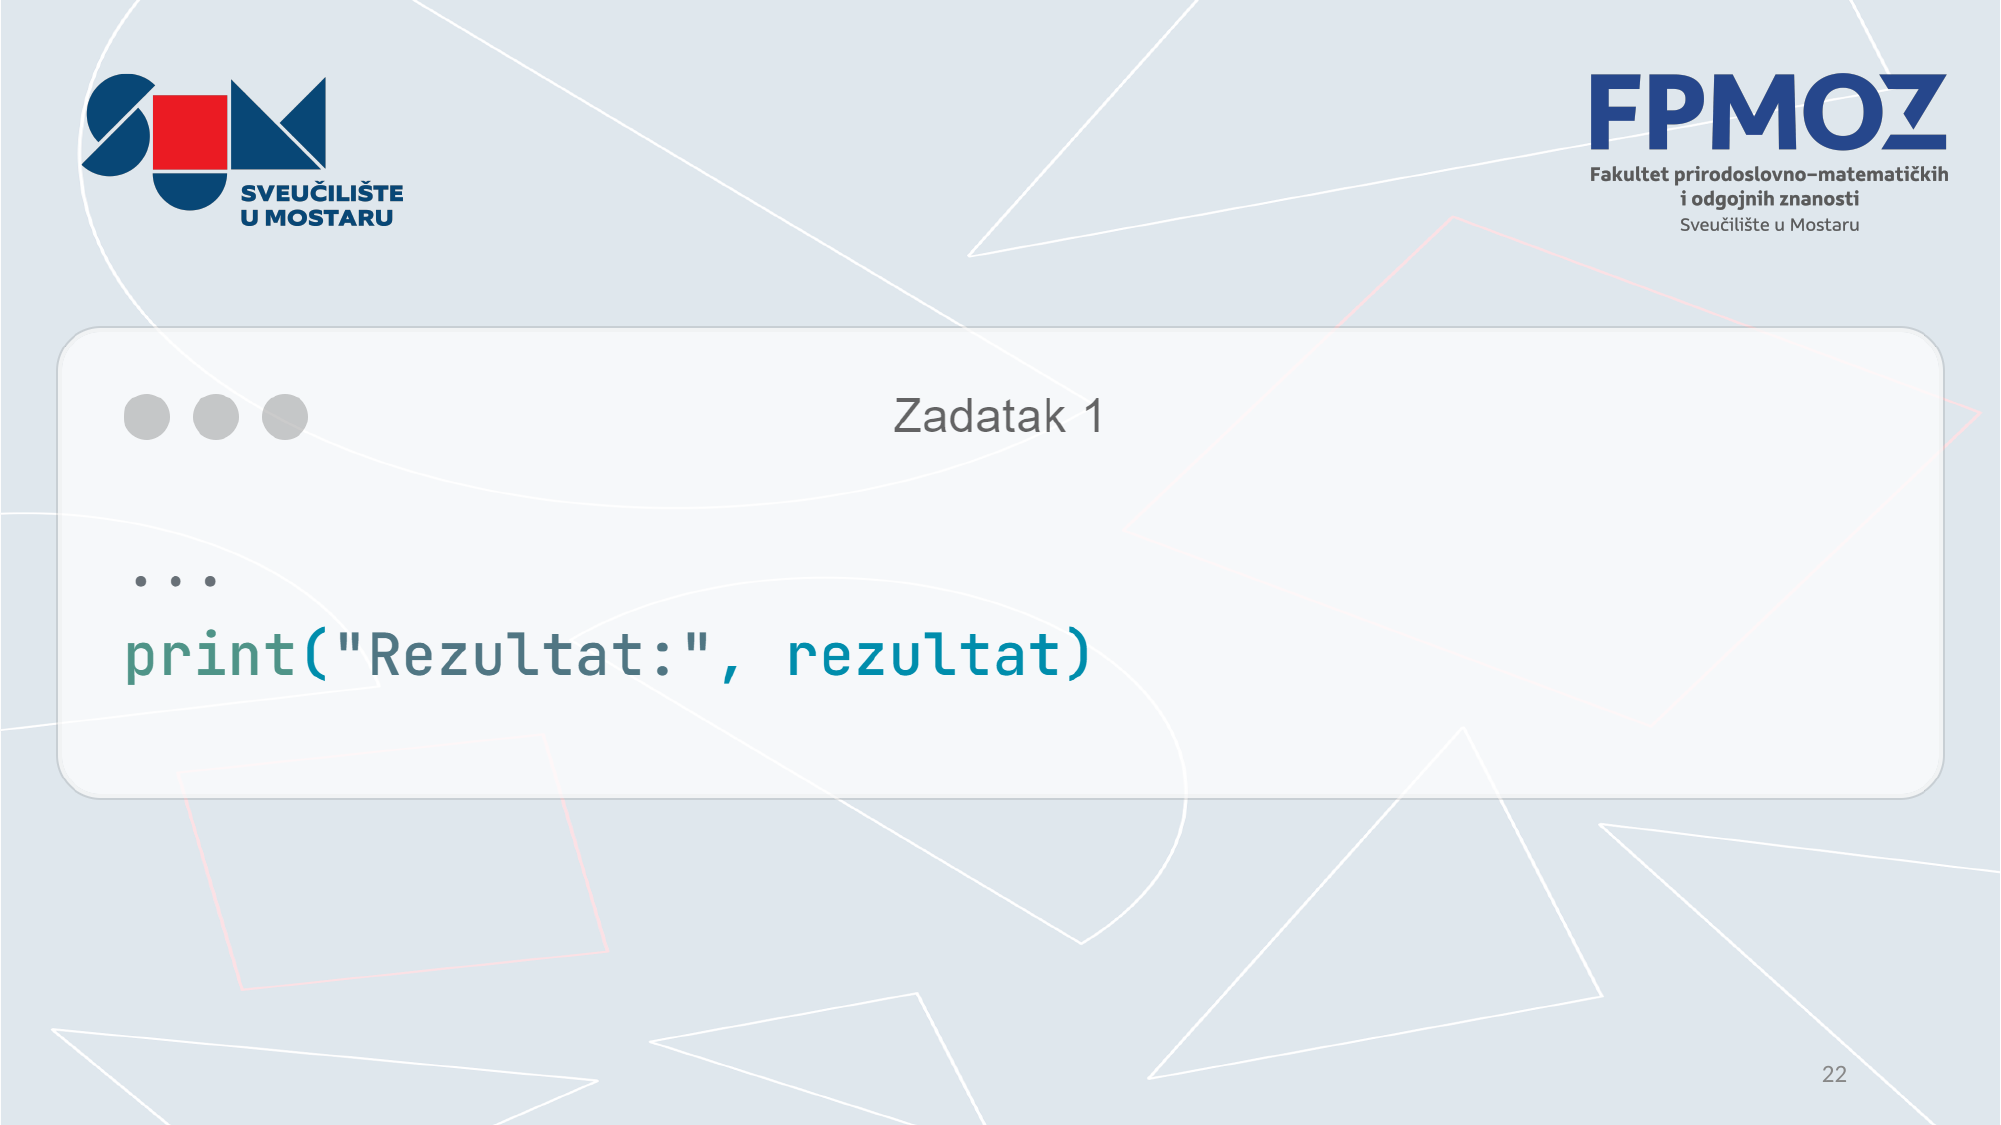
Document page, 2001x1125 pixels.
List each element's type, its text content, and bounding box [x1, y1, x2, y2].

picture [0, 269, 2000, 855]
picture [1591, 73, 1948, 231]
picture [79, 54, 407, 231]
slide_number 22 [1412, 1042, 1863, 1103]
